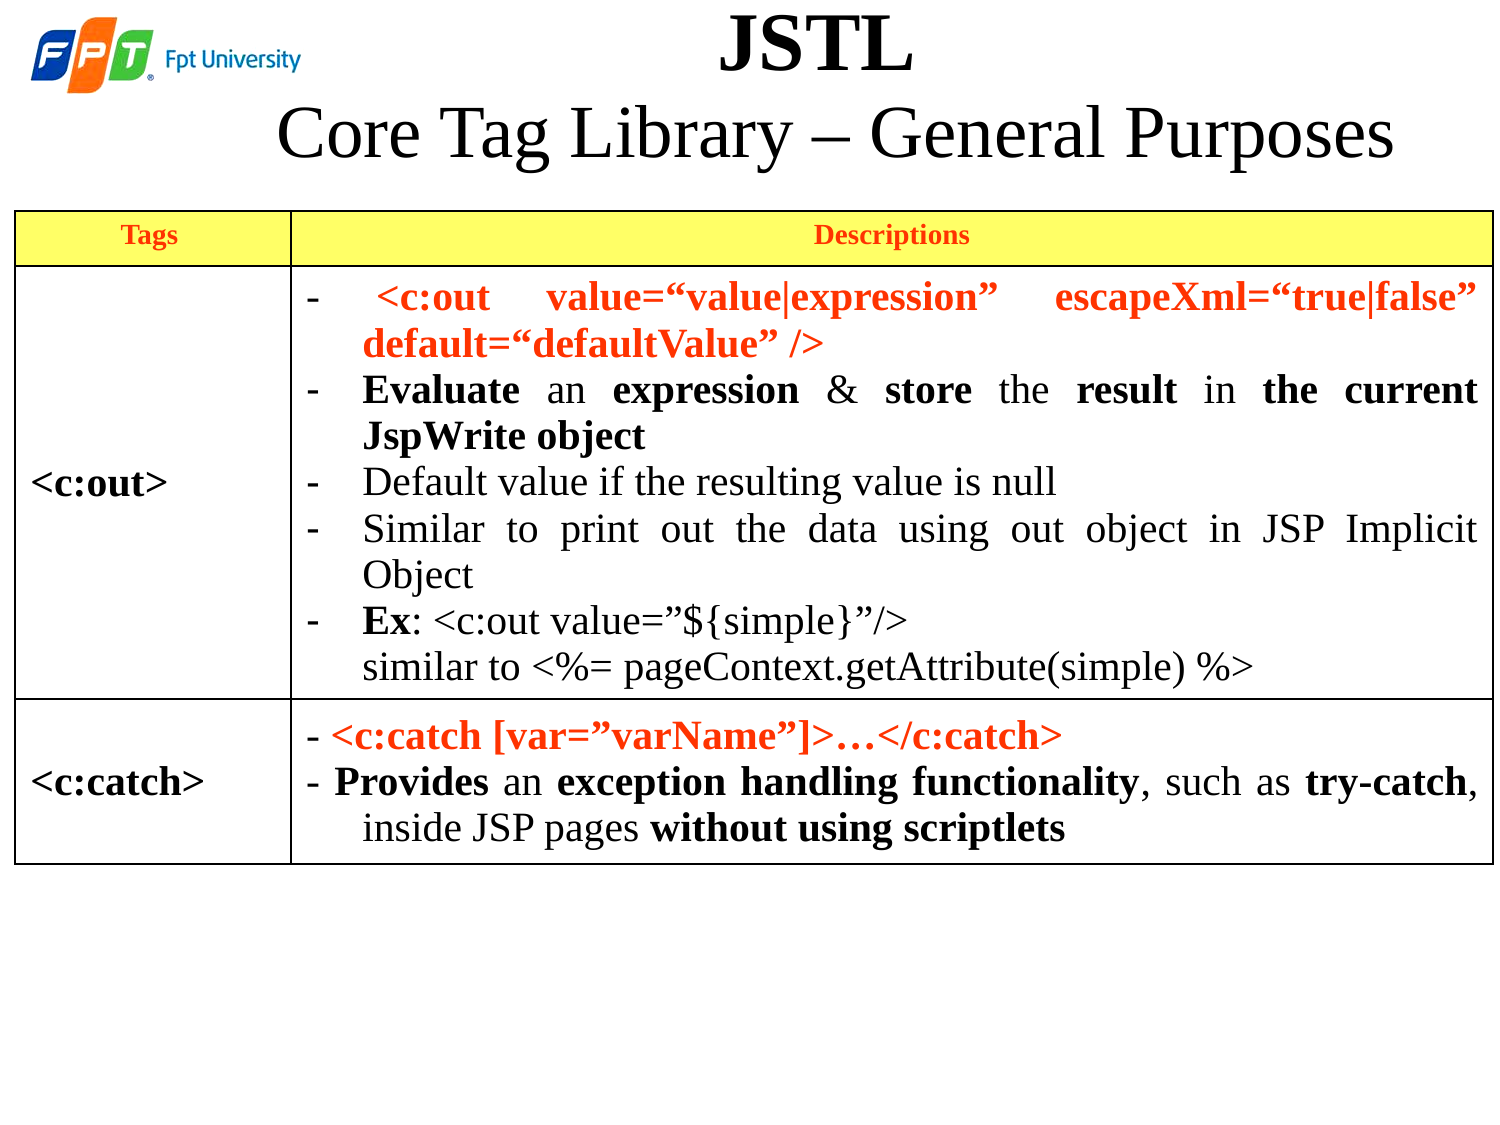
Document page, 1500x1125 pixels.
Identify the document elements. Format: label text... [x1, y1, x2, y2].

table_cell - <c:catch [var=”varName”]>…</c:catch> - Provides an exception handling functionality, such as try-catch, inside JSP pages without using scriptlets [292, 700, 1492, 863]
table_cell <c:catch> [16, 700, 290, 863]
table_cell <c:out> [16, 267, 290, 698]
table_cell - <c:out value=“value|expression” escapeXml=“true|false” default=“defaultValue” /> Evaluate an expression & store the result in the current JspWrite object Default value if the resulting value is null Similar to print out the data using out object in JSP Implicit Object Ex: <c:out value=”${simple}”/> similar to <%= pageContext.getAttribute(simple) %> [292, 267, 1492, 698]
picture [0, 0, 150, 122]
title JSTL Core Tag Library – General Purposes [150, 0, 1500, 182]
table_header Tags [16, 212, 290, 265]
table_header Descriptions [292, 212, 1492, 265]
